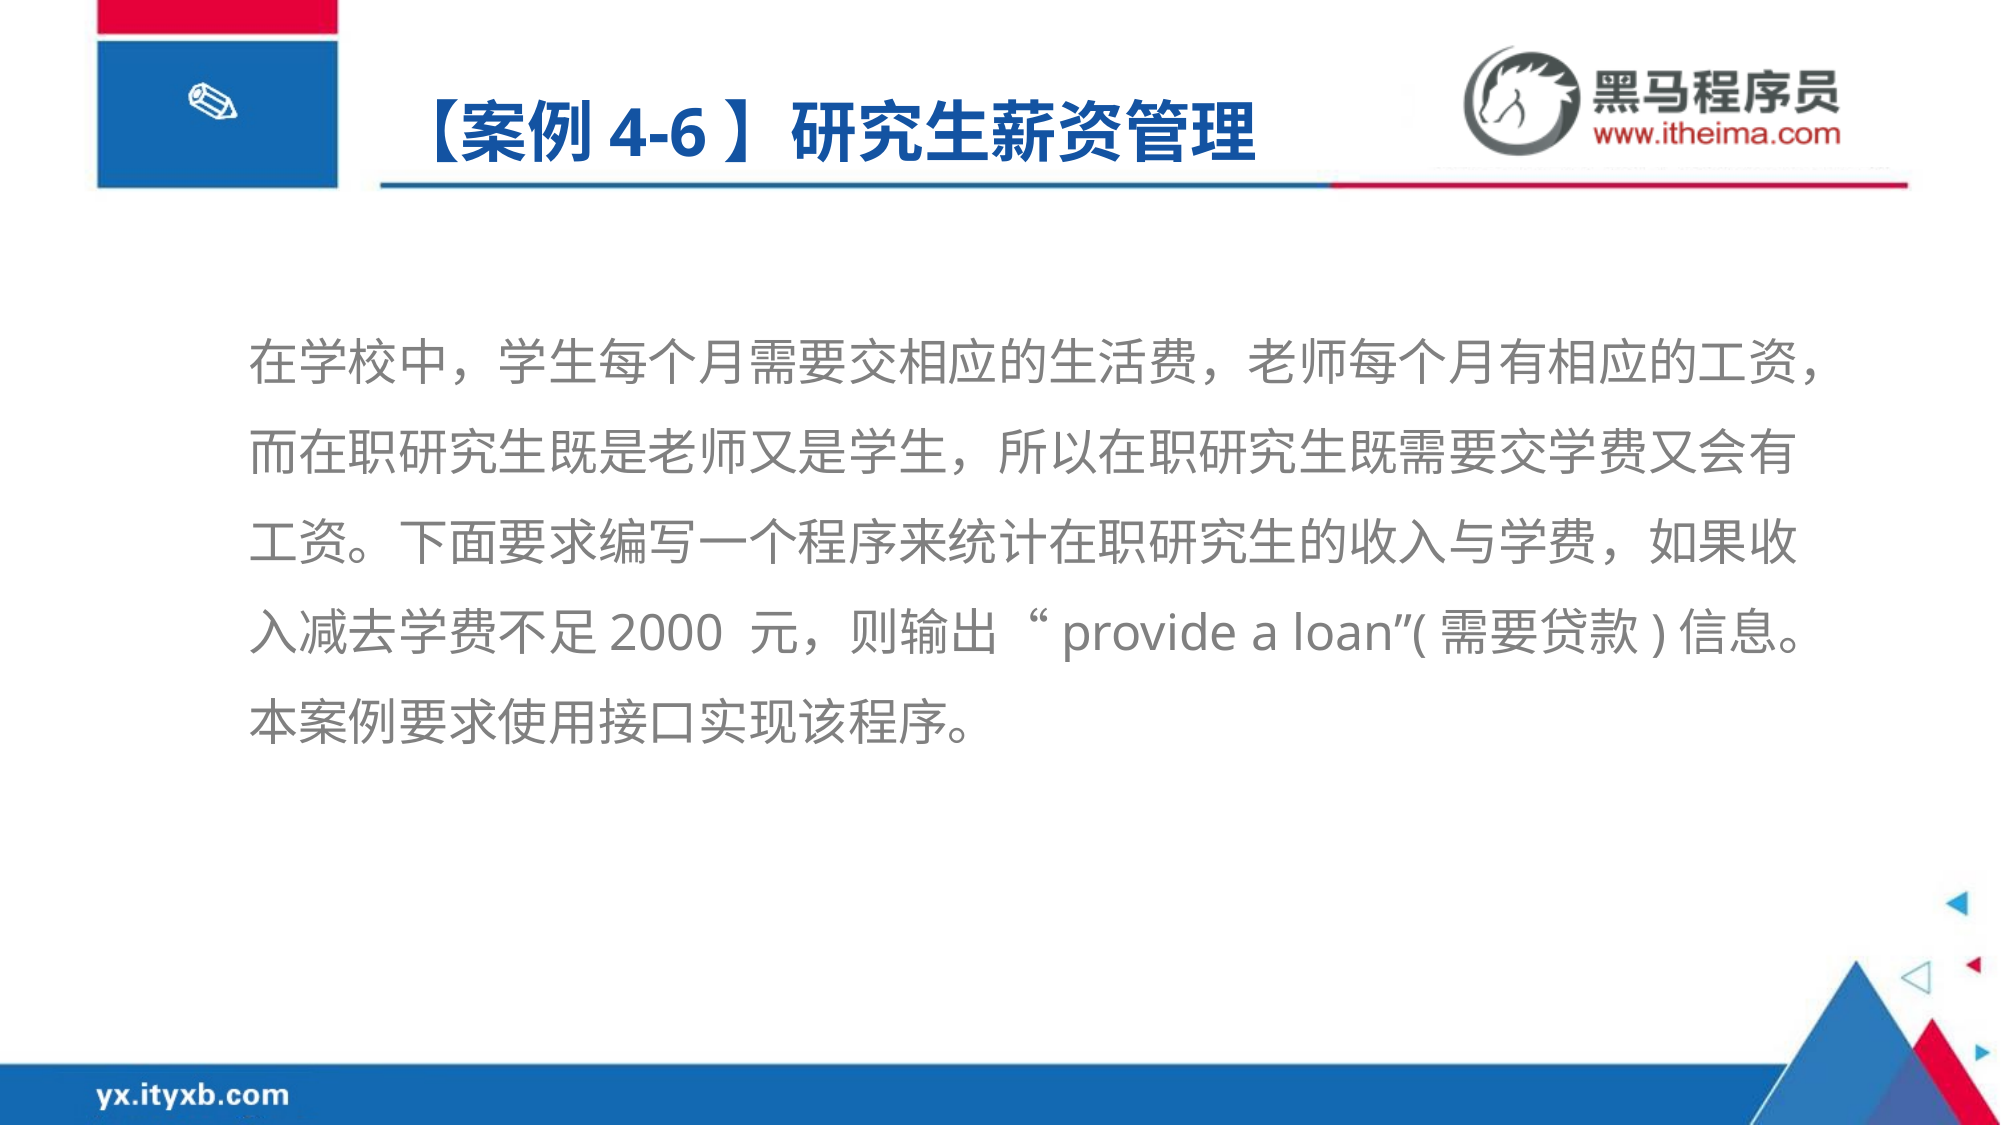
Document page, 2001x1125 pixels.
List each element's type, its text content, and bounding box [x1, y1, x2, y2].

picture [0, 0, 2001, 1125]
text_box 在学校中，学生每个月需要交相应的生活费，老师每个月有相应的工资，而在职研究生既是老师又是学生，所以在职研究生既需要交学费又会有工资。下面要求编写一个程序来统计在职研究生的收入与学费，如果收入减去学费不足2000 元，则输出“provide a loan”(需要贷款)信息。 本案例要求使用接口实现该程序。 [233, 293, 1859, 789]
text_box 【案例4-6】研究生薪资管理 [379, 82, 1279, 177]
